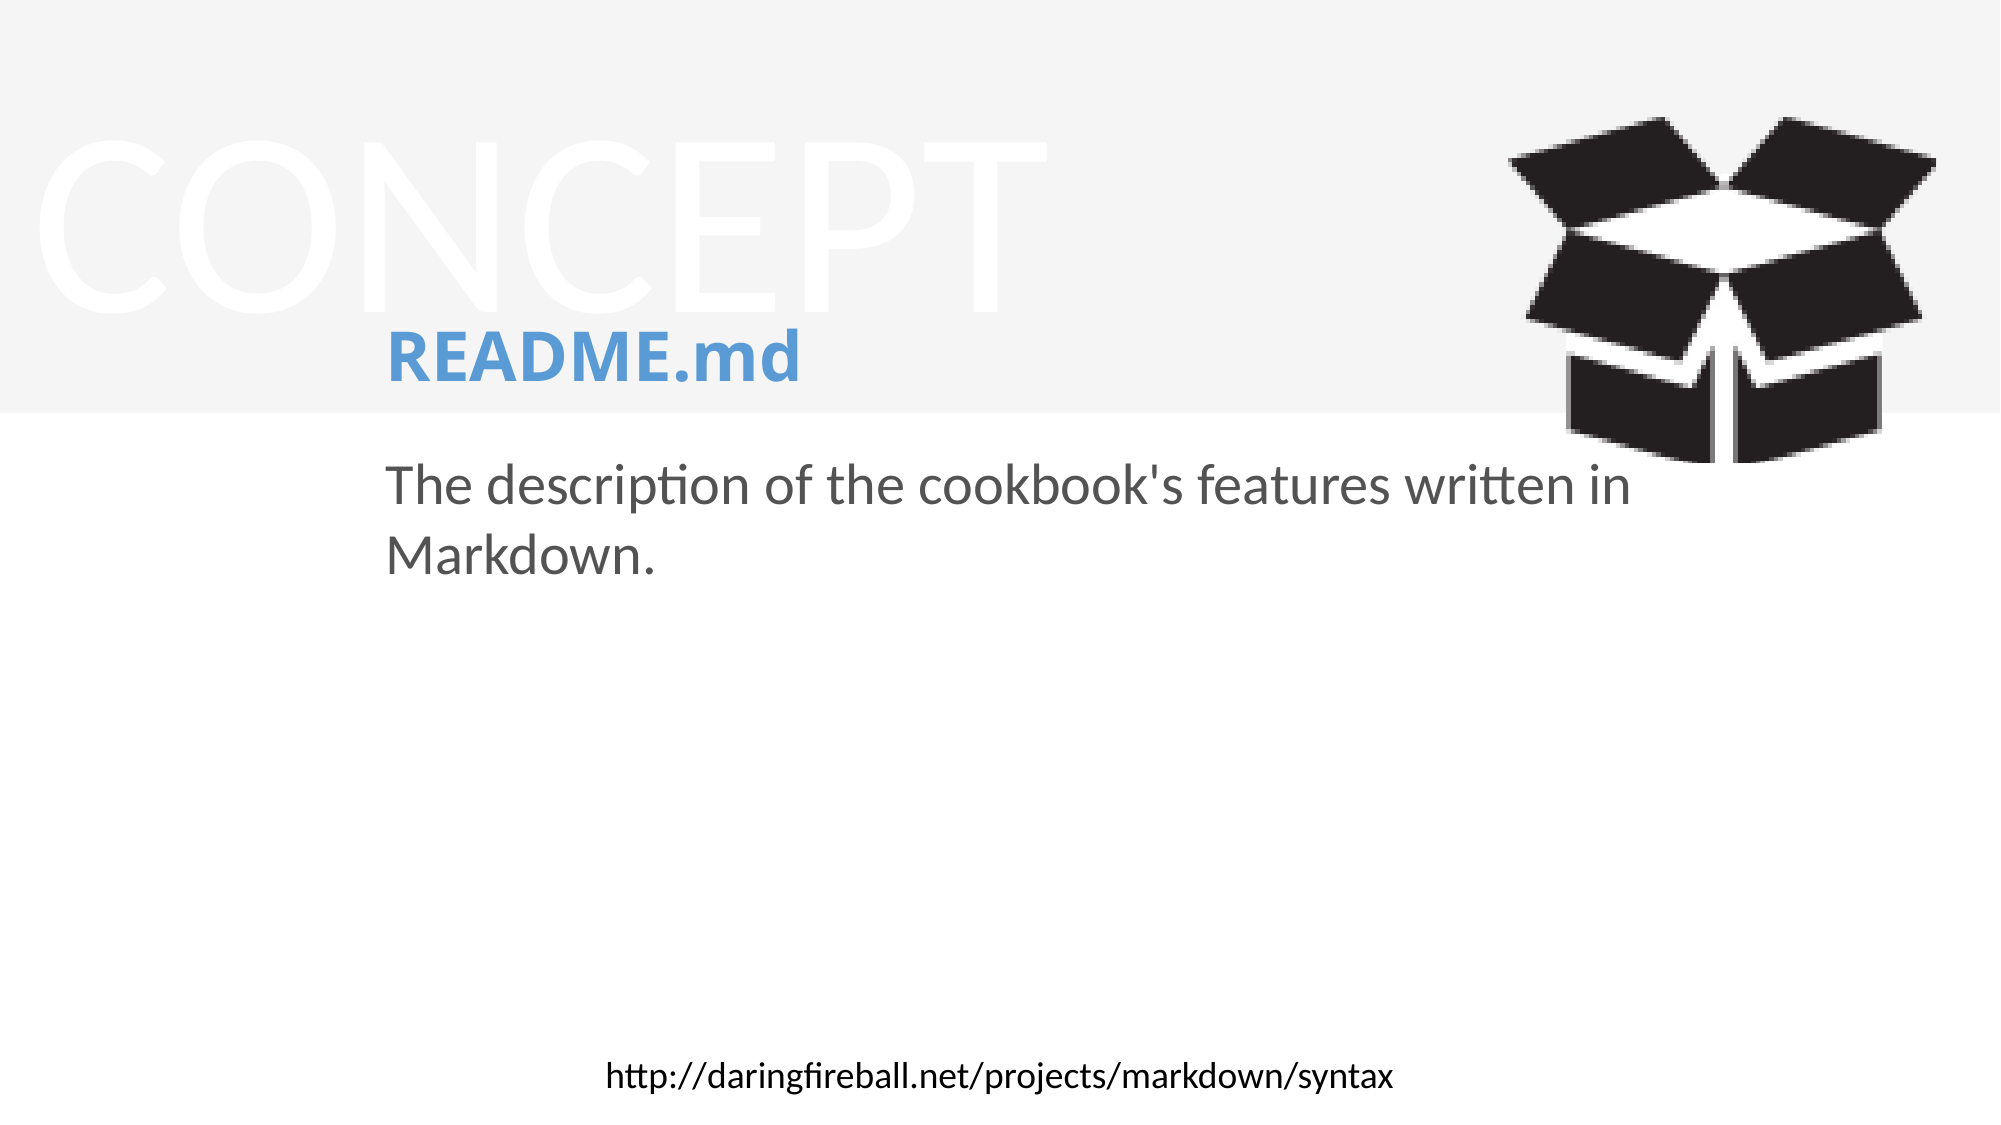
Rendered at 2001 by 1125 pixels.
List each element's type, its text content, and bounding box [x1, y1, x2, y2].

title README.md [370, 307, 1721, 412]
subtitle The description of the cookbook's features written in Markdown. [370, 431, 1721, 844]
list http://daringfireball.net/projects/markdown/syntax [451, 1044, 1549, 1109]
